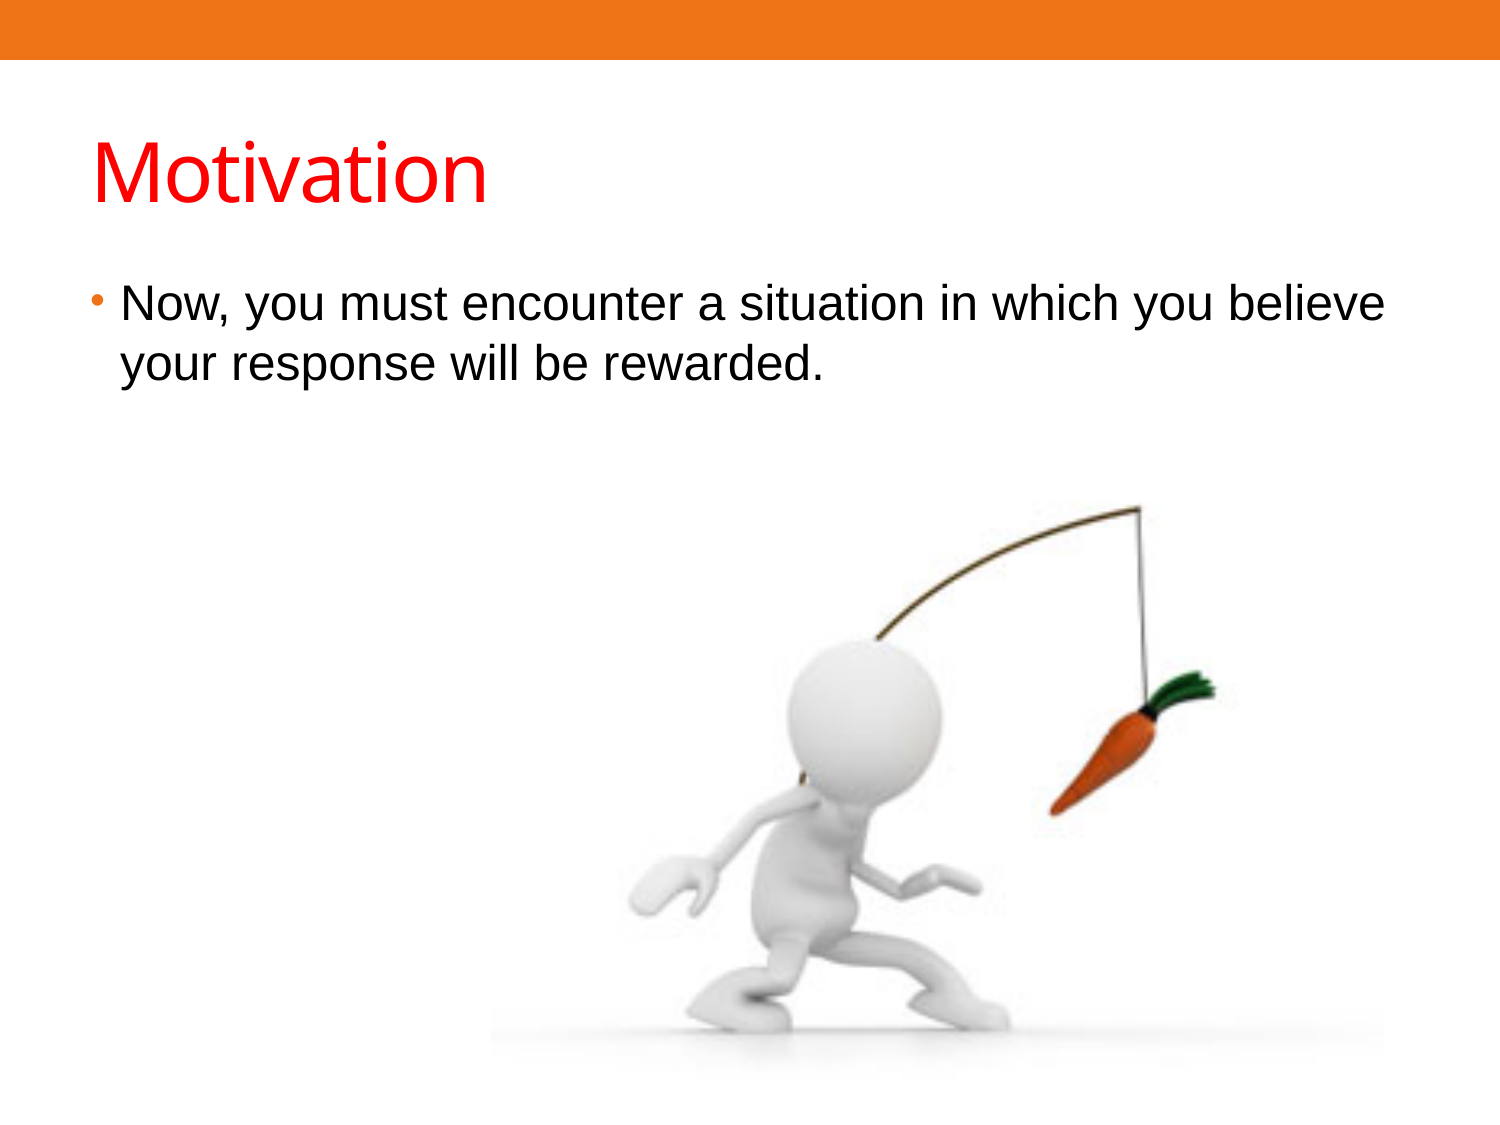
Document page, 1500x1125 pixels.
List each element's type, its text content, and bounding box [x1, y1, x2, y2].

title Motivation [75, 87, 1425, 250]
list Now, you must encounter a situation in which you believe your response will be rewarded. [75, 262, 1425, 1063]
picture [491, 478, 1384, 1081]
